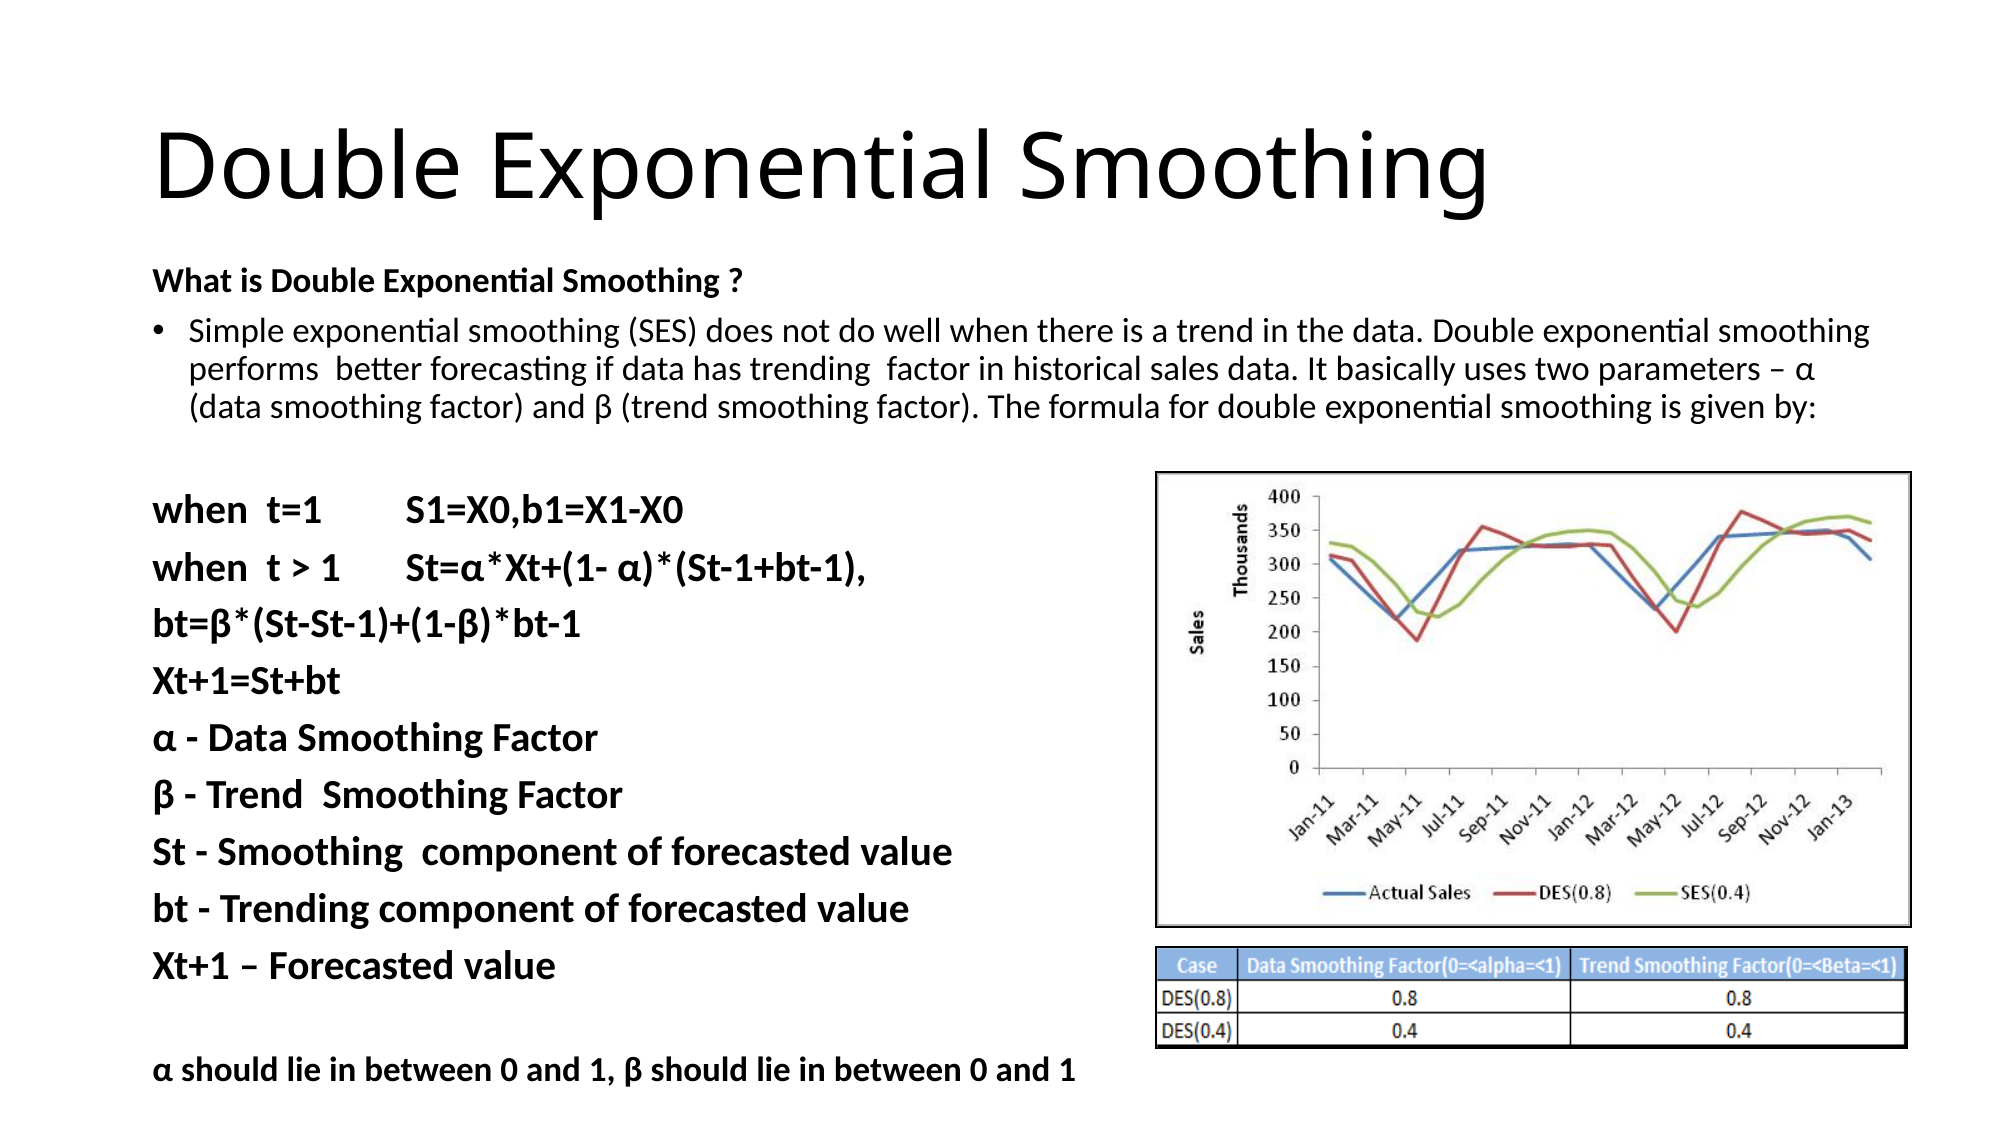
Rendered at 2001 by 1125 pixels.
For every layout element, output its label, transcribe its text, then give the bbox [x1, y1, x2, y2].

title Double Exponential Smoothing [137, 59, 1863, 255]
picture [1156, 472, 1911, 927]
picture [1156, 947, 1907, 1048]
list What is Double Exponential Smoothing ? Simple exponential smoothing (SES) does not do well when there is a trend in the data. Double exponential smoothing performs better forecasting if data has trending factor in historical sales data. It basically uses two parameters – α (data smoothing factor) and β (trend smoothing factor). The formula for double exponential smoothing is given by: when t=1 S1=X0,b1=X1-X0 when t > 1 St=α*Xt+(1- α)*(St-1+bt-1), bt=β*(St-St-1)+(1-β)*bt-1 Xt+1=St+bt α - Data Smoothing Factor β - Trend Smoothing Factor St - Smoothing component of forecasted value bt - Trending component of forecasted value Xt+1 – Forecasted value α should lie in between 0 and 1, β should lie in between 0 and 1 [137, 255, 1911, 1125]
